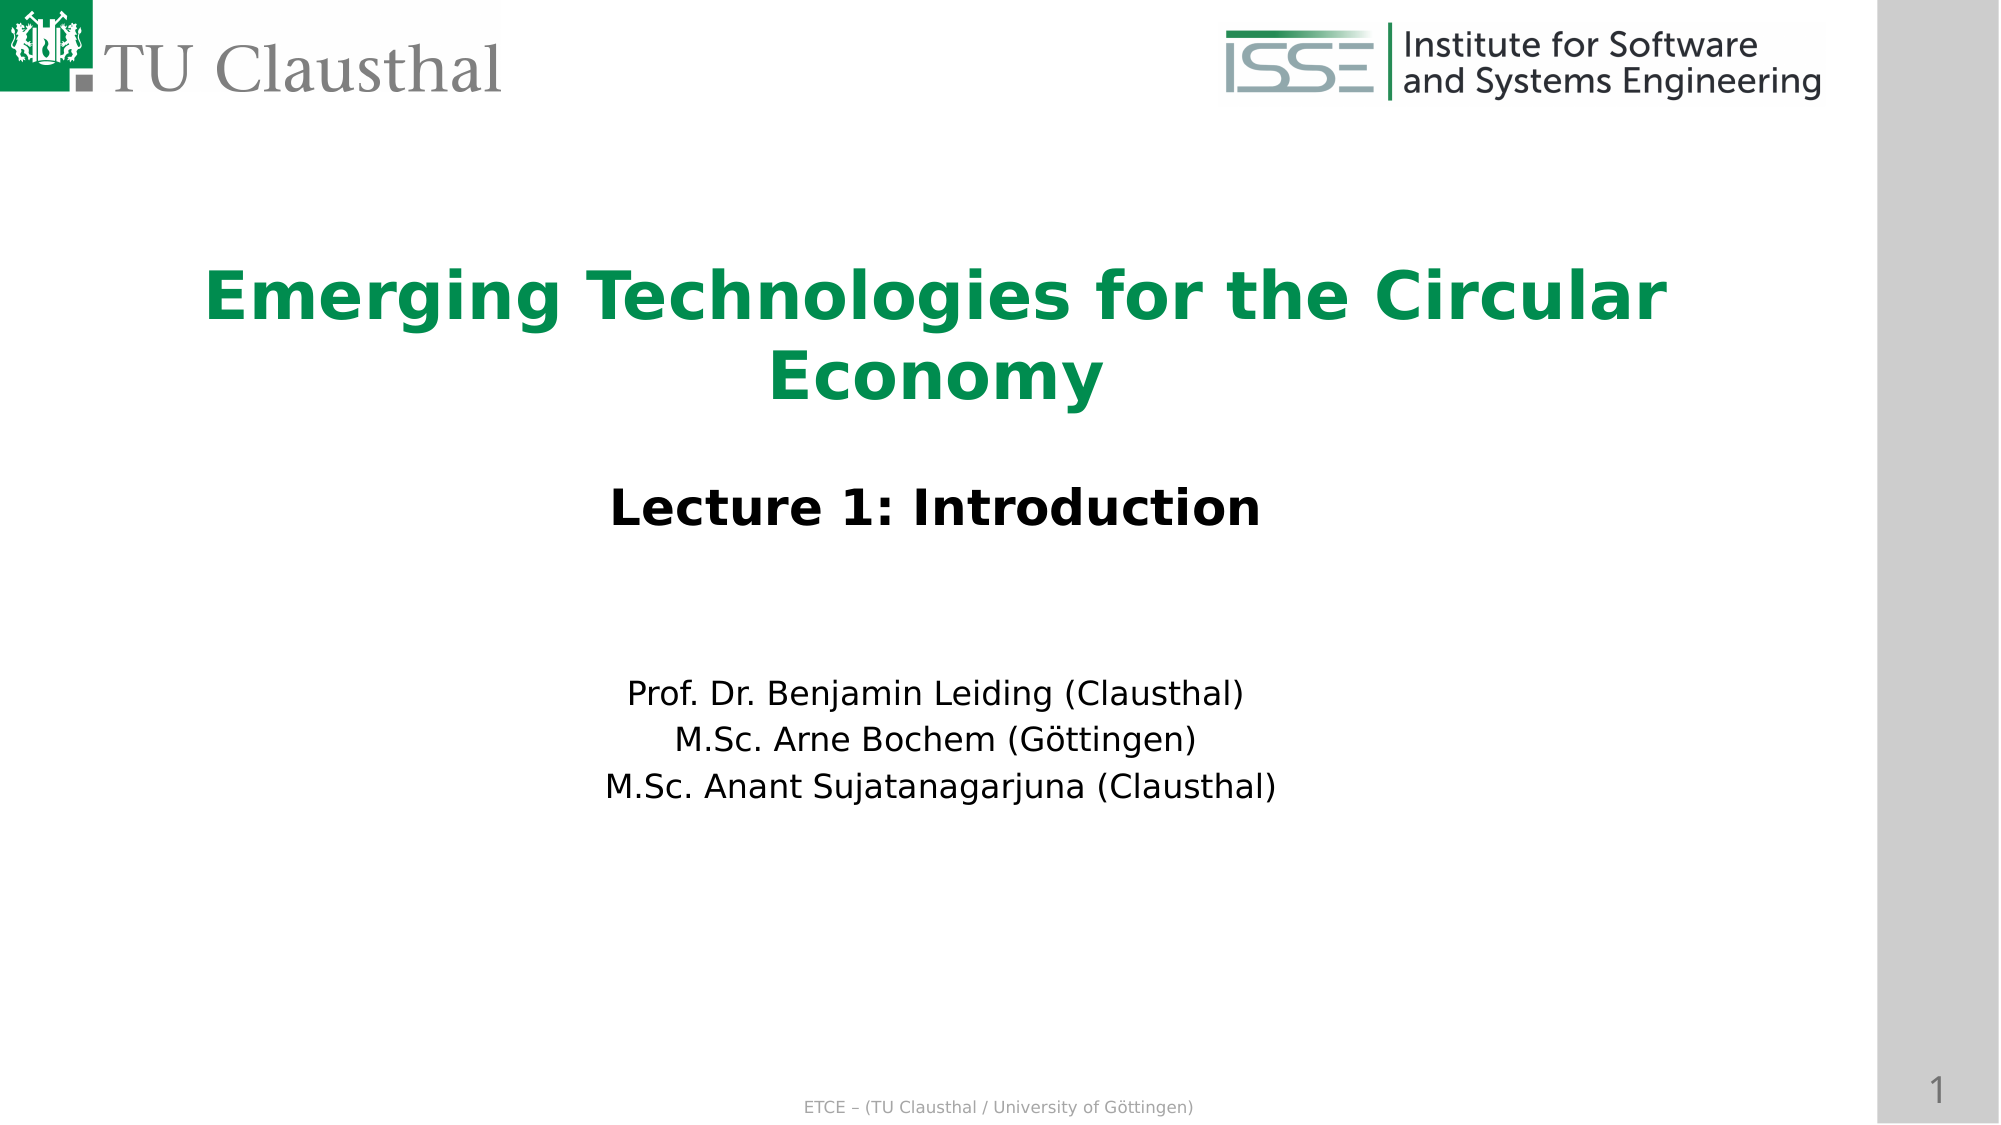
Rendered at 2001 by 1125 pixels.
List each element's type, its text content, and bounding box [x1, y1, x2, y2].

picture [1218, 22, 1826, 107]
picture [0, 0, 501, 92]
text_box Lecture 1: Introduction Prof. Dr. Benjamin Leiding (Clausthal) M.Sc. Arne Bochem (Göttingen) M.Sc. Anant Sujatanagarjuna (Clausthal) [86, 467, 1786, 857]
text_box Emerging Technologies for the Circular Economy [86, 231, 1786, 420]
